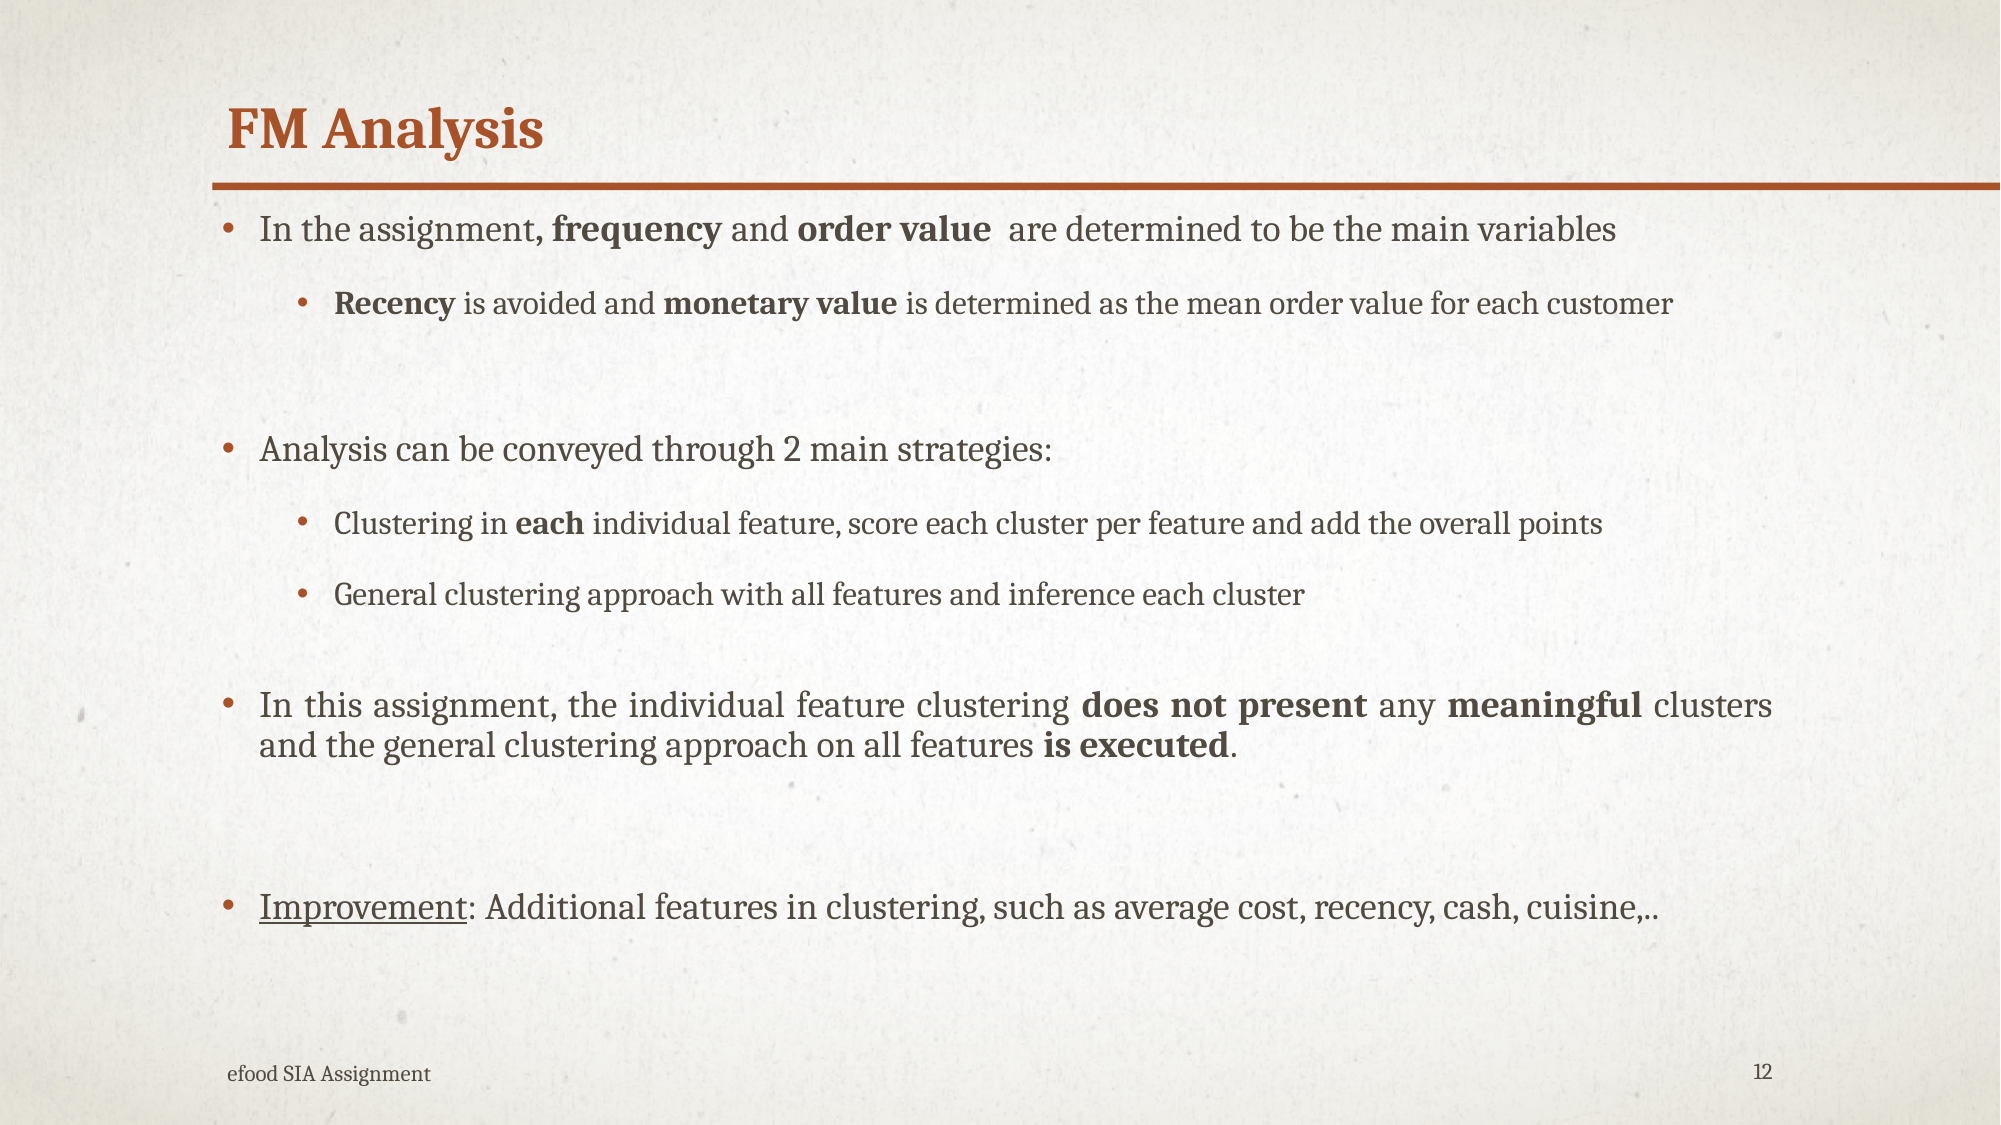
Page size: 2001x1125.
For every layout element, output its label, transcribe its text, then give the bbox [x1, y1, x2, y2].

picture [0, 0, 2001, 1125]
title FM Analysis [212, 71, 1965, 169]
text_box In the assignment, frequency and order value are determined to be the main variables Recency is avoided and monetary value is determined as the mean order value for each customer Analysis can be conveyed through 2 main strategies: Clustering in each individual feature, score each cluster per feature and add the overall points General clustering approach with all features and inference each cluster In this assignment, the individual feature clustering does not present any meaningful clusters and the general clustering approach on all features is executed. Improvement: Additional features in clustering, such as average cost, recency, cash, cuisine,.. [199, 202, 1788, 1034]
slide_number 12 [1650, 1053, 1788, 1087]
footer efood SIA Assignment [212, 1053, 1063, 1093]
